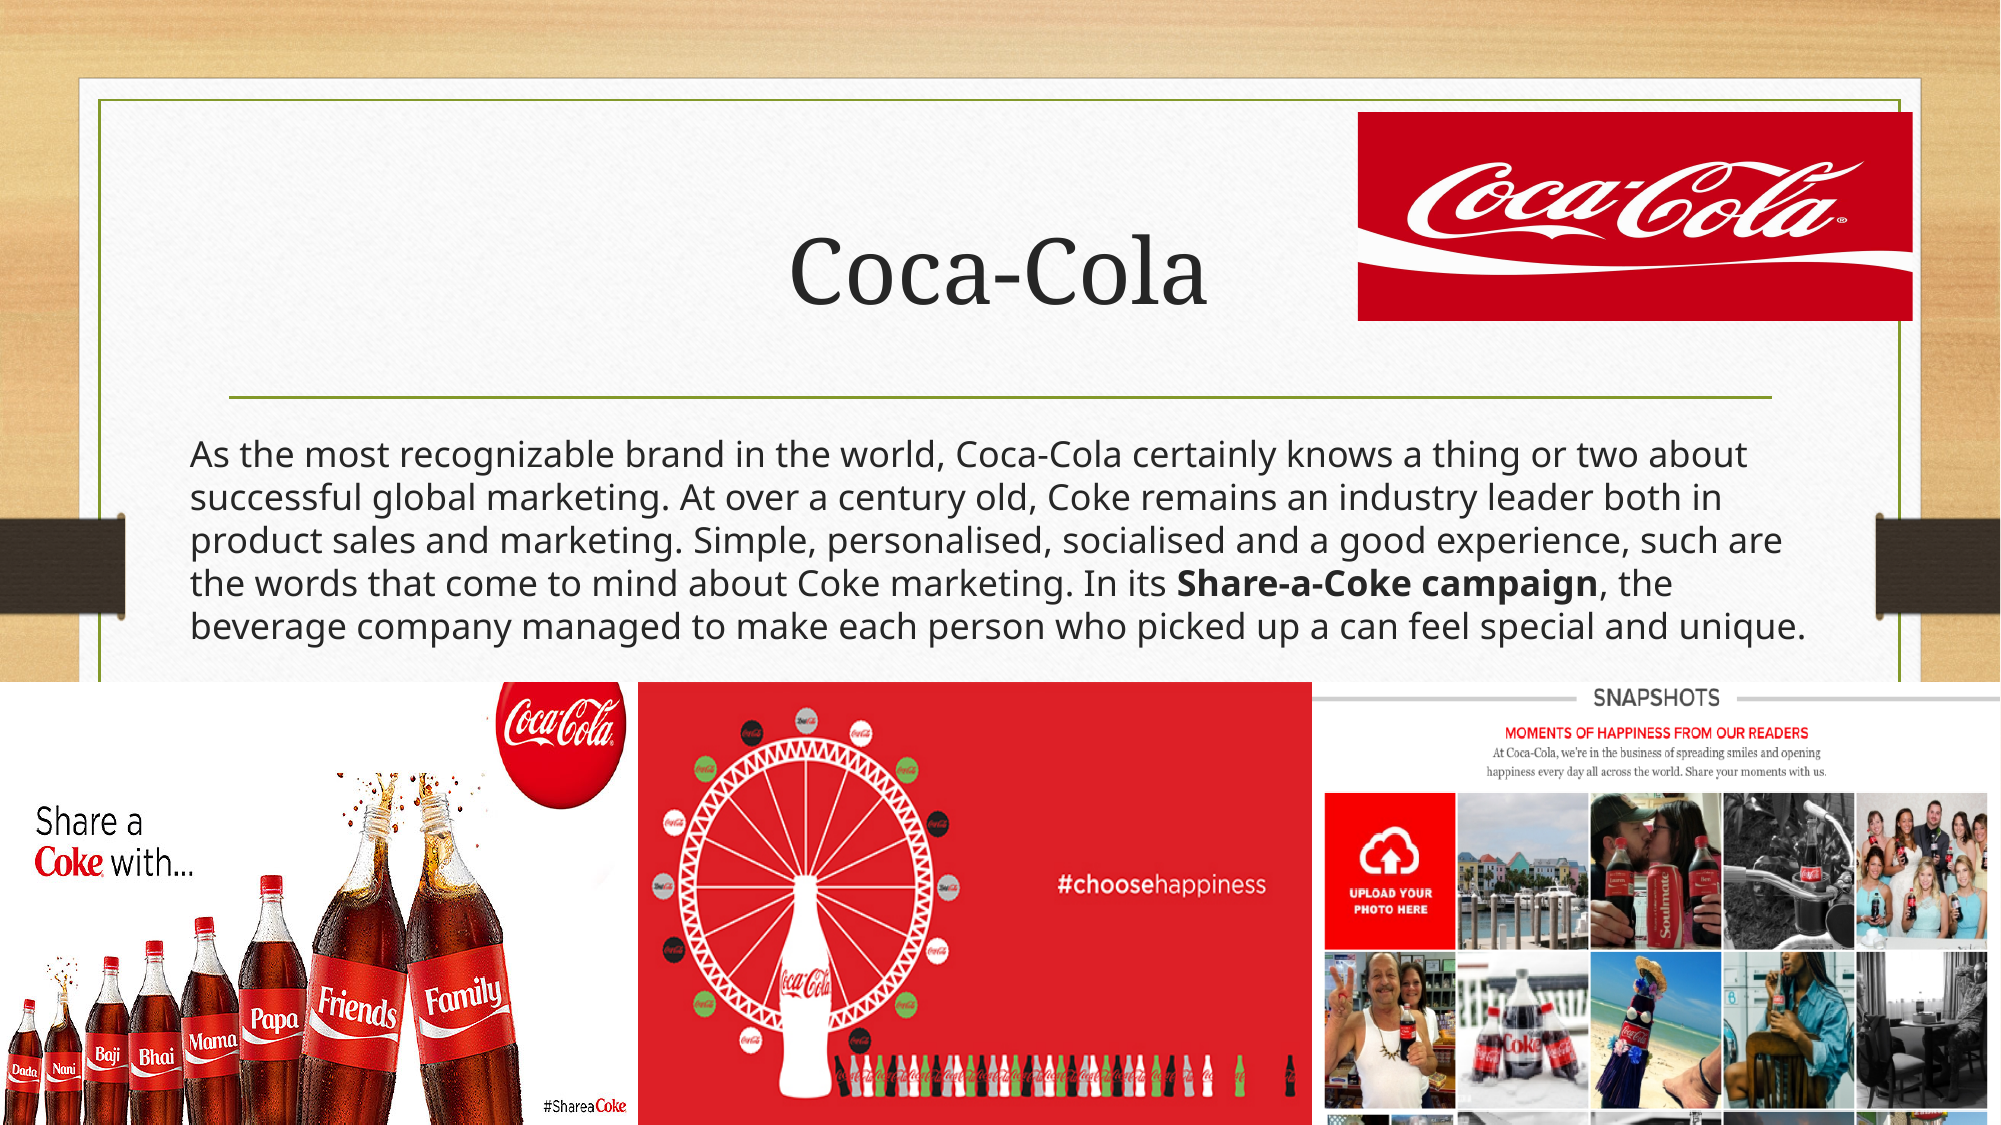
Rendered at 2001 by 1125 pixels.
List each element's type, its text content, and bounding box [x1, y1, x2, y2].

list As the most recognizable brand in the world, Coca-Cola certainly knows a thing or two about successful global marketing. At over a century old, Coke remains an industry leader both in product sales and marketing. Simple, personalised, socialised and a good experience, such are the words that come to mind about Coke marketing. In its Share-a-Coke campaign, the beverage company managed to make each person who picked up a can feel special and unique. [174, 423, 1832, 664]
title Coca-Cola [212, 161, 1788, 375]
picture [0, 0, 2001, 1125]
